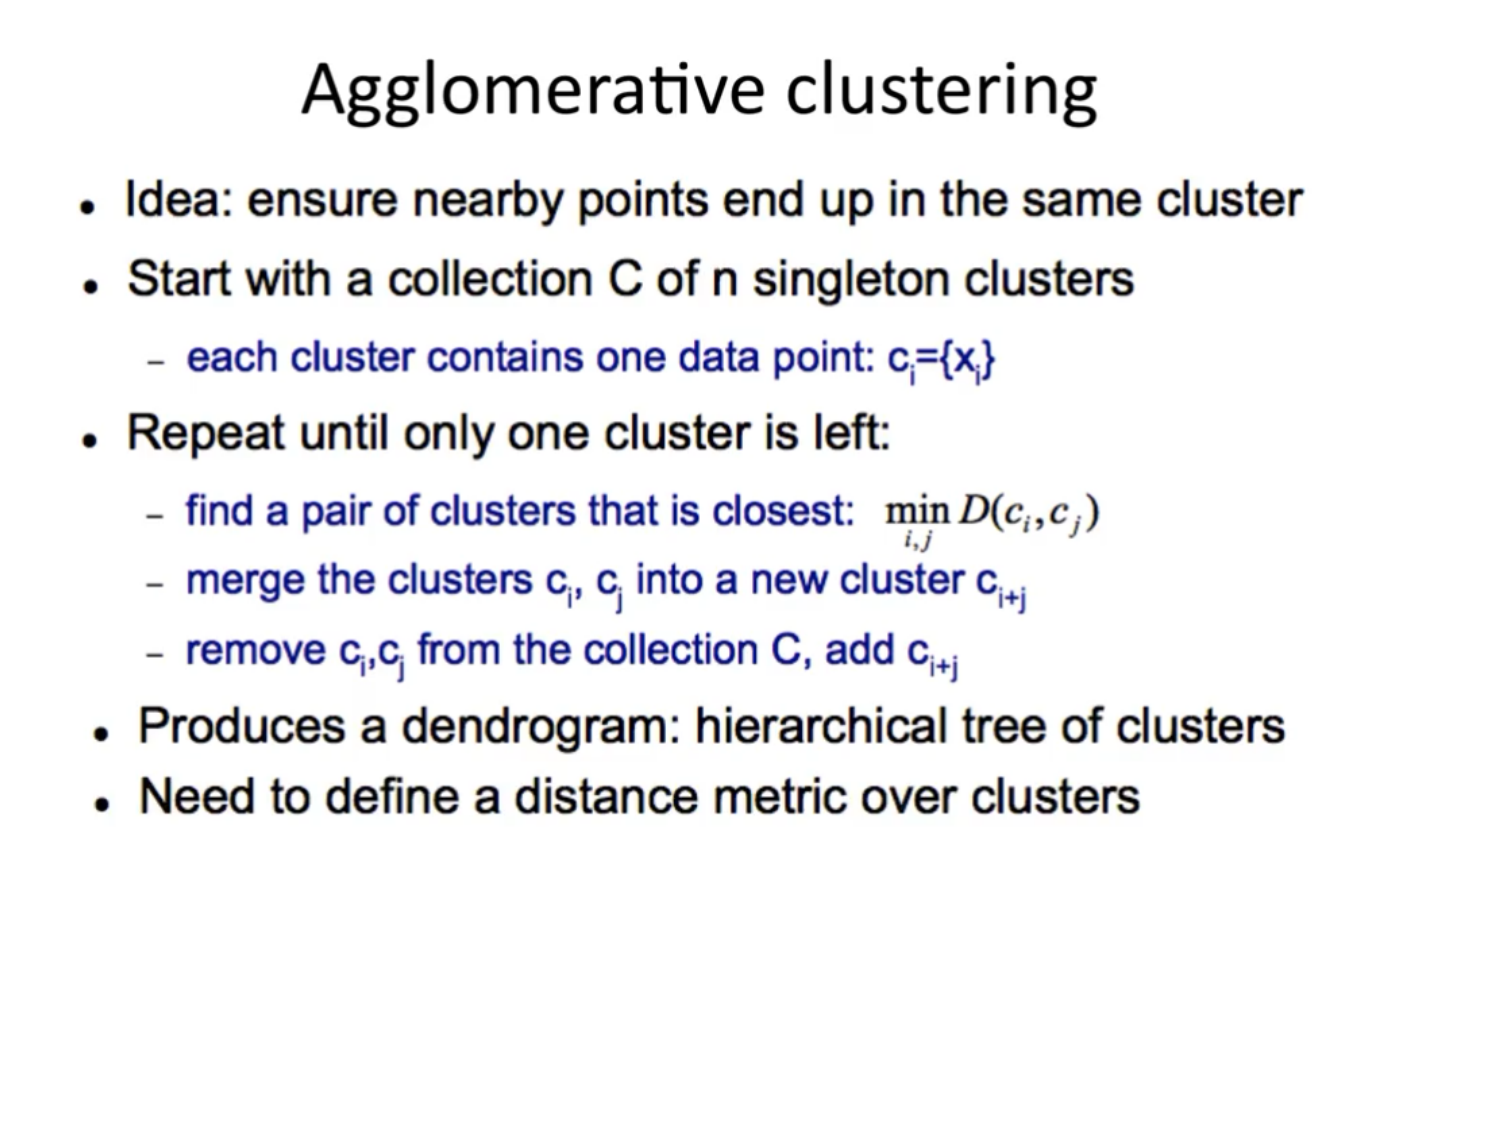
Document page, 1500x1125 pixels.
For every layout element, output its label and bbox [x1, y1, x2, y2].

picture [76, 42, 1341, 907]
